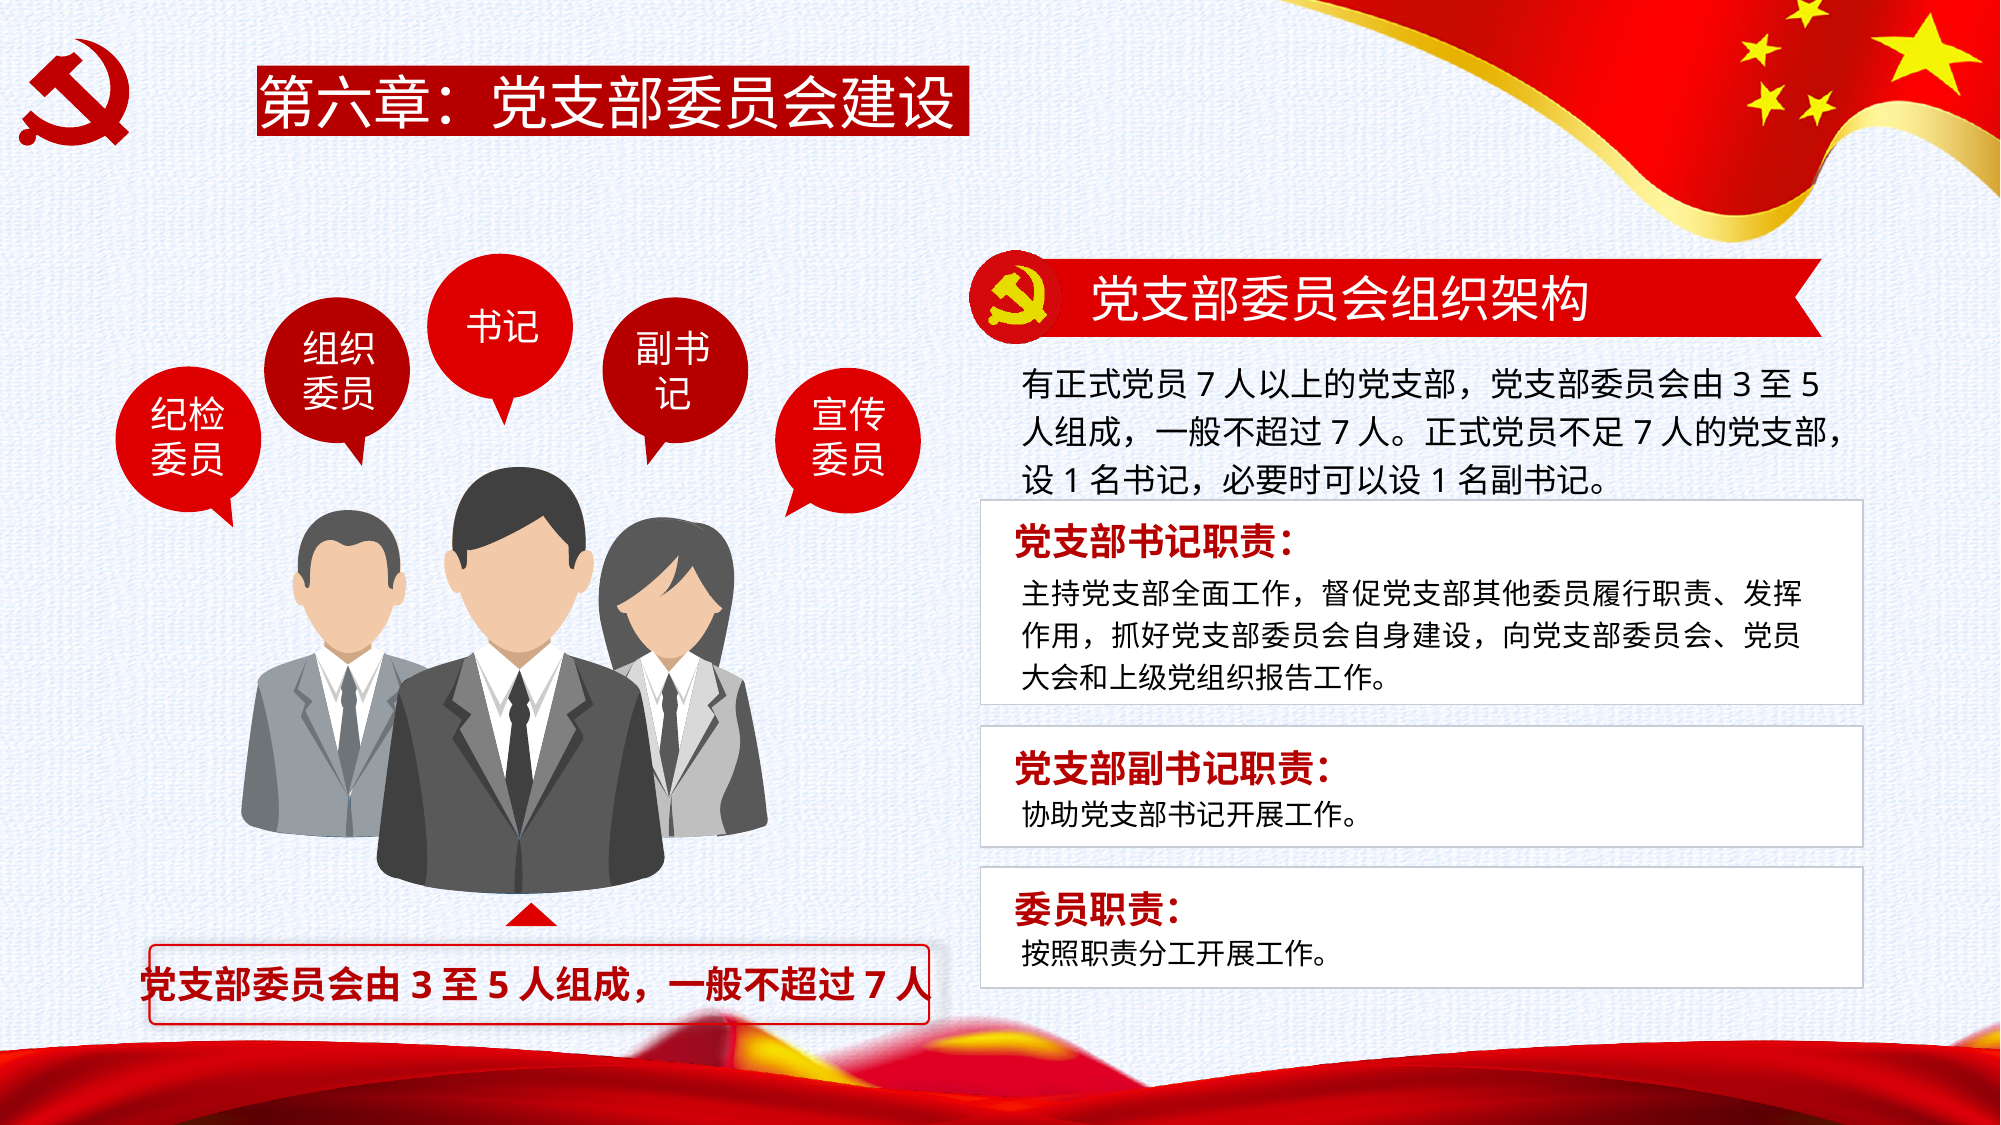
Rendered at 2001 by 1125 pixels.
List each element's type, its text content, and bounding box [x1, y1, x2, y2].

text_box 第六章：党支部委员会建设 [257, 65, 970, 136]
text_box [427, 253, 574, 426]
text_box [598, 296, 745, 460]
text_box [149, 944, 930, 953]
text_box 有正式党员7人以上的党支部，党支部委员会由3至5人组成，一般不超过7人。正式党员不足7人的党支部，设1名书记，必要时可以设1名副书记。 [1006, 347, 1843, 499]
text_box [766, 365, 913, 537]
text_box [980, 725, 1864, 848]
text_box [121, 365, 267, 537]
text_box 党支部委员会由3至5人组成，一般不超过7人 [124, 953, 948, 1014]
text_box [267, 296, 414, 460]
picture [0, 0, 2001, 1125]
text_box 党支部委员会组织架构 [1062, 258, 1822, 337]
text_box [239, 460, 770, 896]
text_box [505, 902, 558, 927]
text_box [980, 866, 1864, 988]
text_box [980, 499, 1864, 705]
text_box [149, 1014, 930, 1025]
